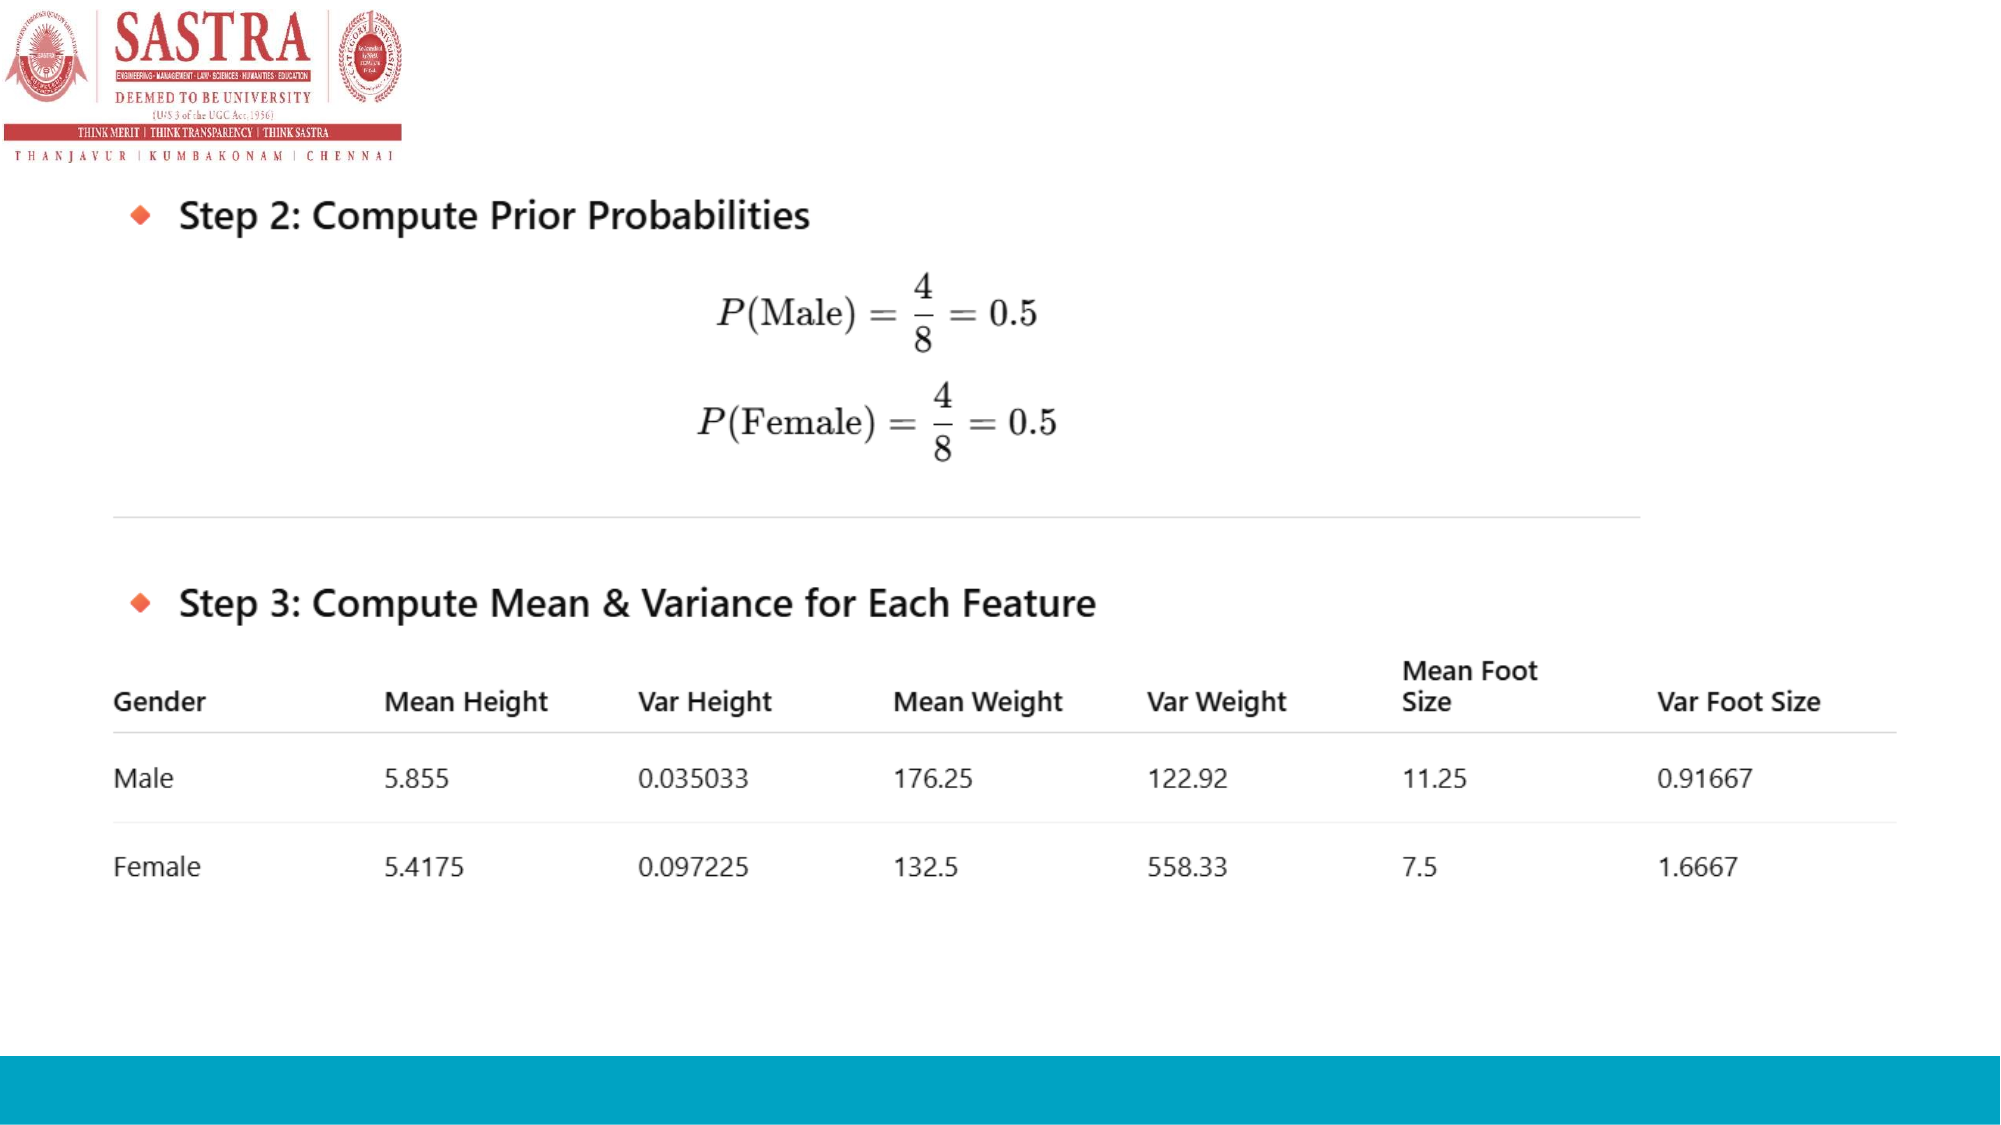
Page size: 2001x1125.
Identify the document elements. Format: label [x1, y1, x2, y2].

picture [0, 9, 2000, 962]
